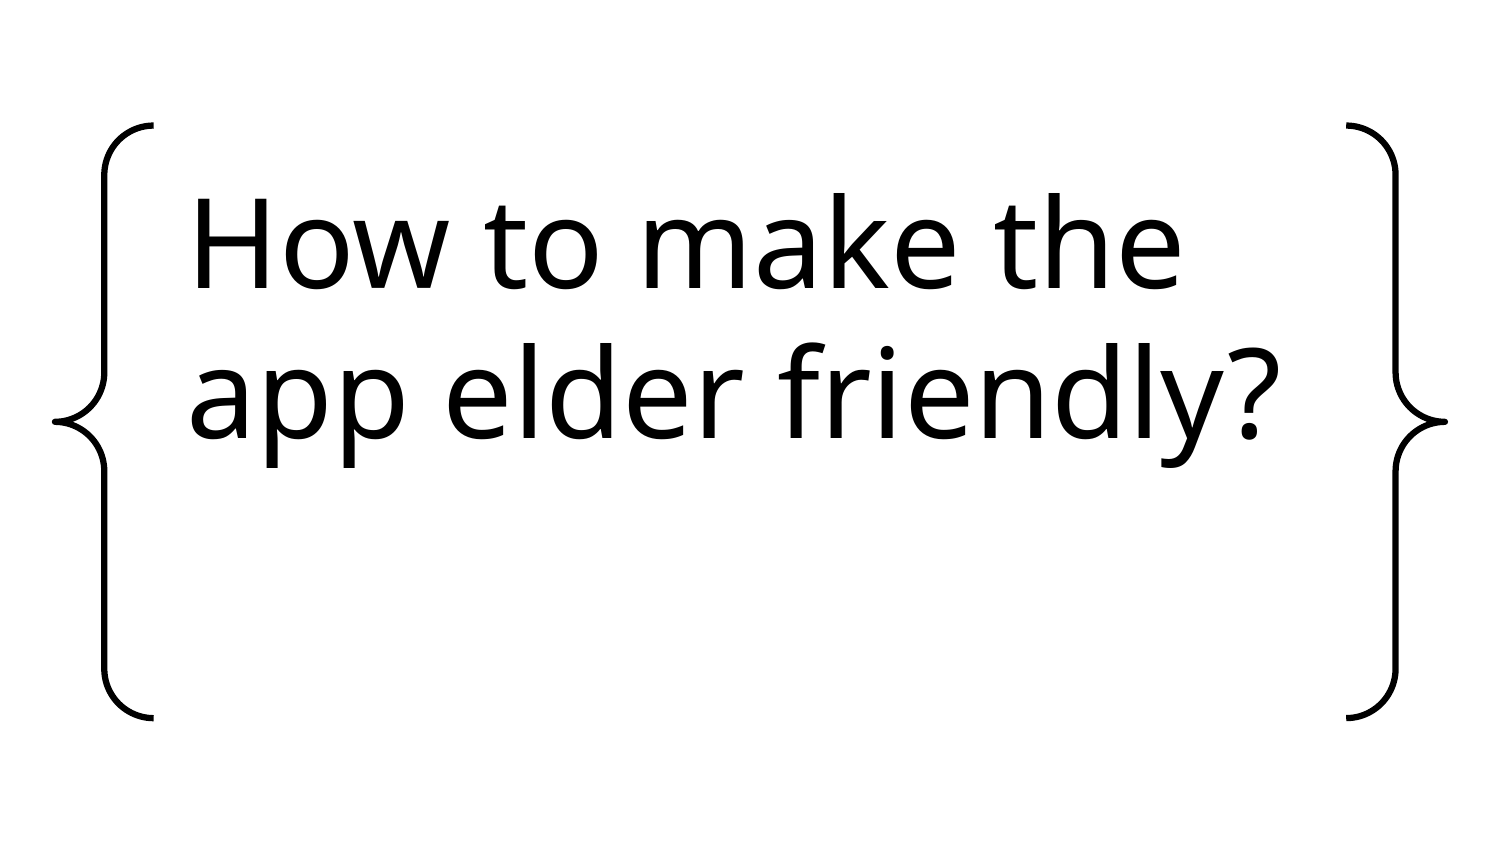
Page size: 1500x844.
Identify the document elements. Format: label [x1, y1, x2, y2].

text_box [54, 125, 1445, 719]
